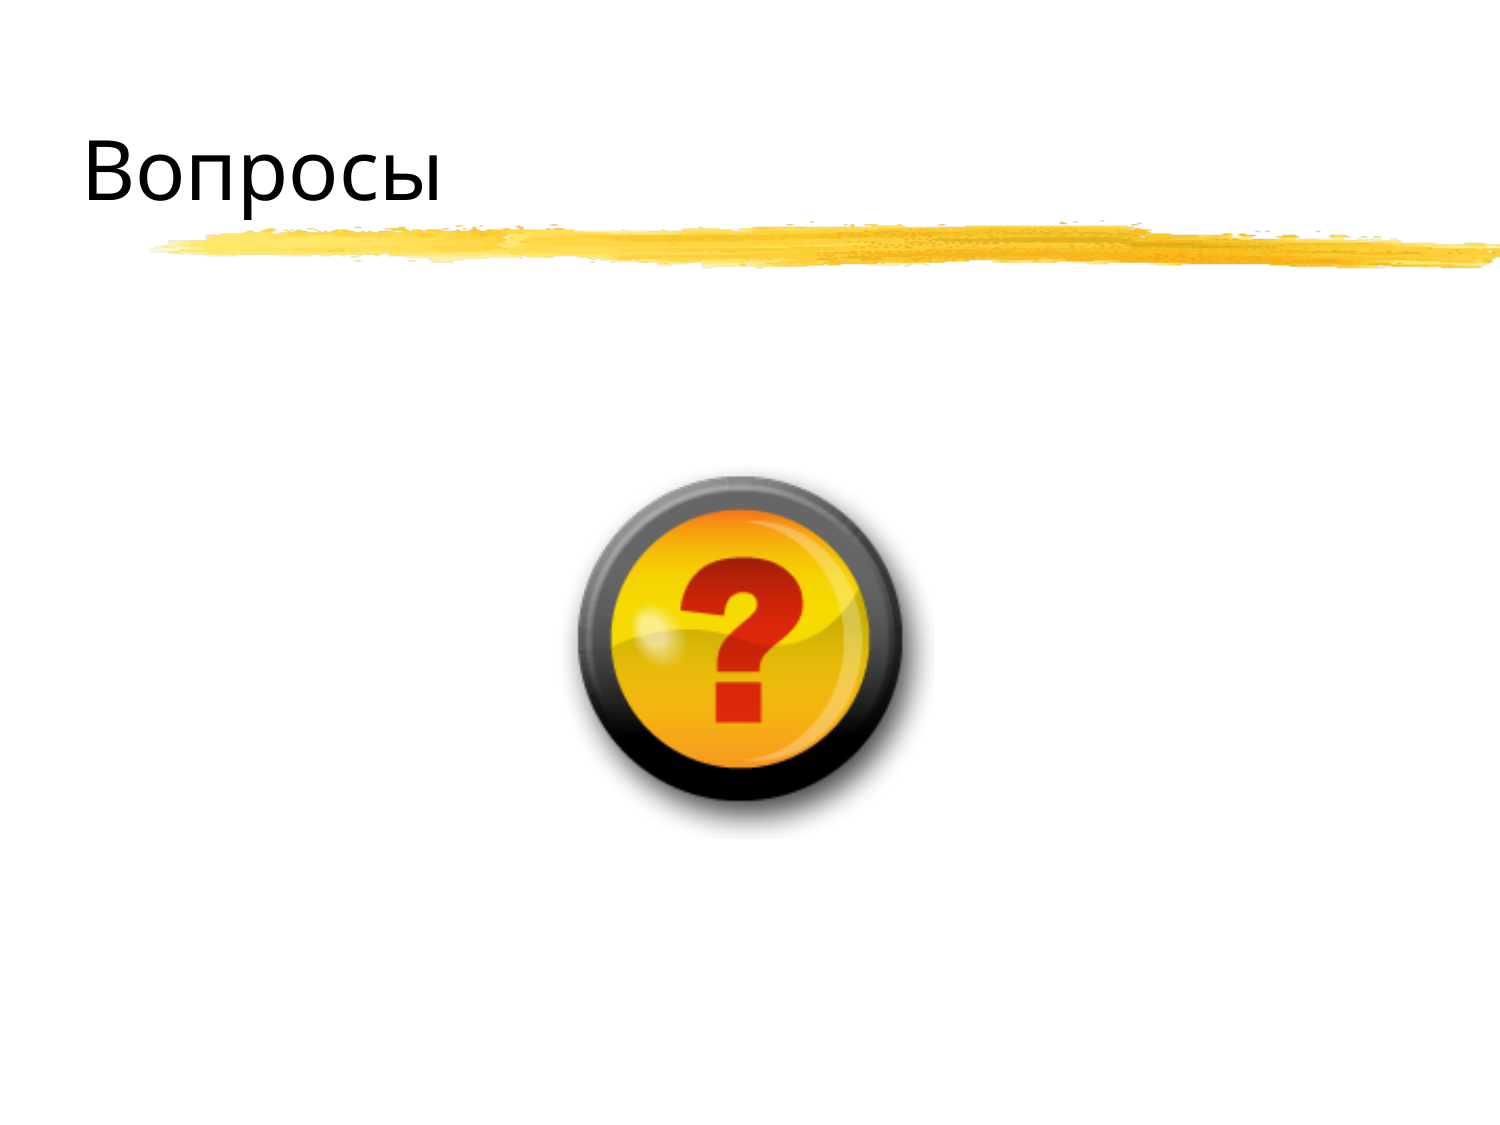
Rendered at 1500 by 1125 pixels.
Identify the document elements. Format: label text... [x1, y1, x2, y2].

picture [150, 215, 1500, 279]
title Вопросы [66, 37, 1342, 226]
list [557, 463, 934, 840]
